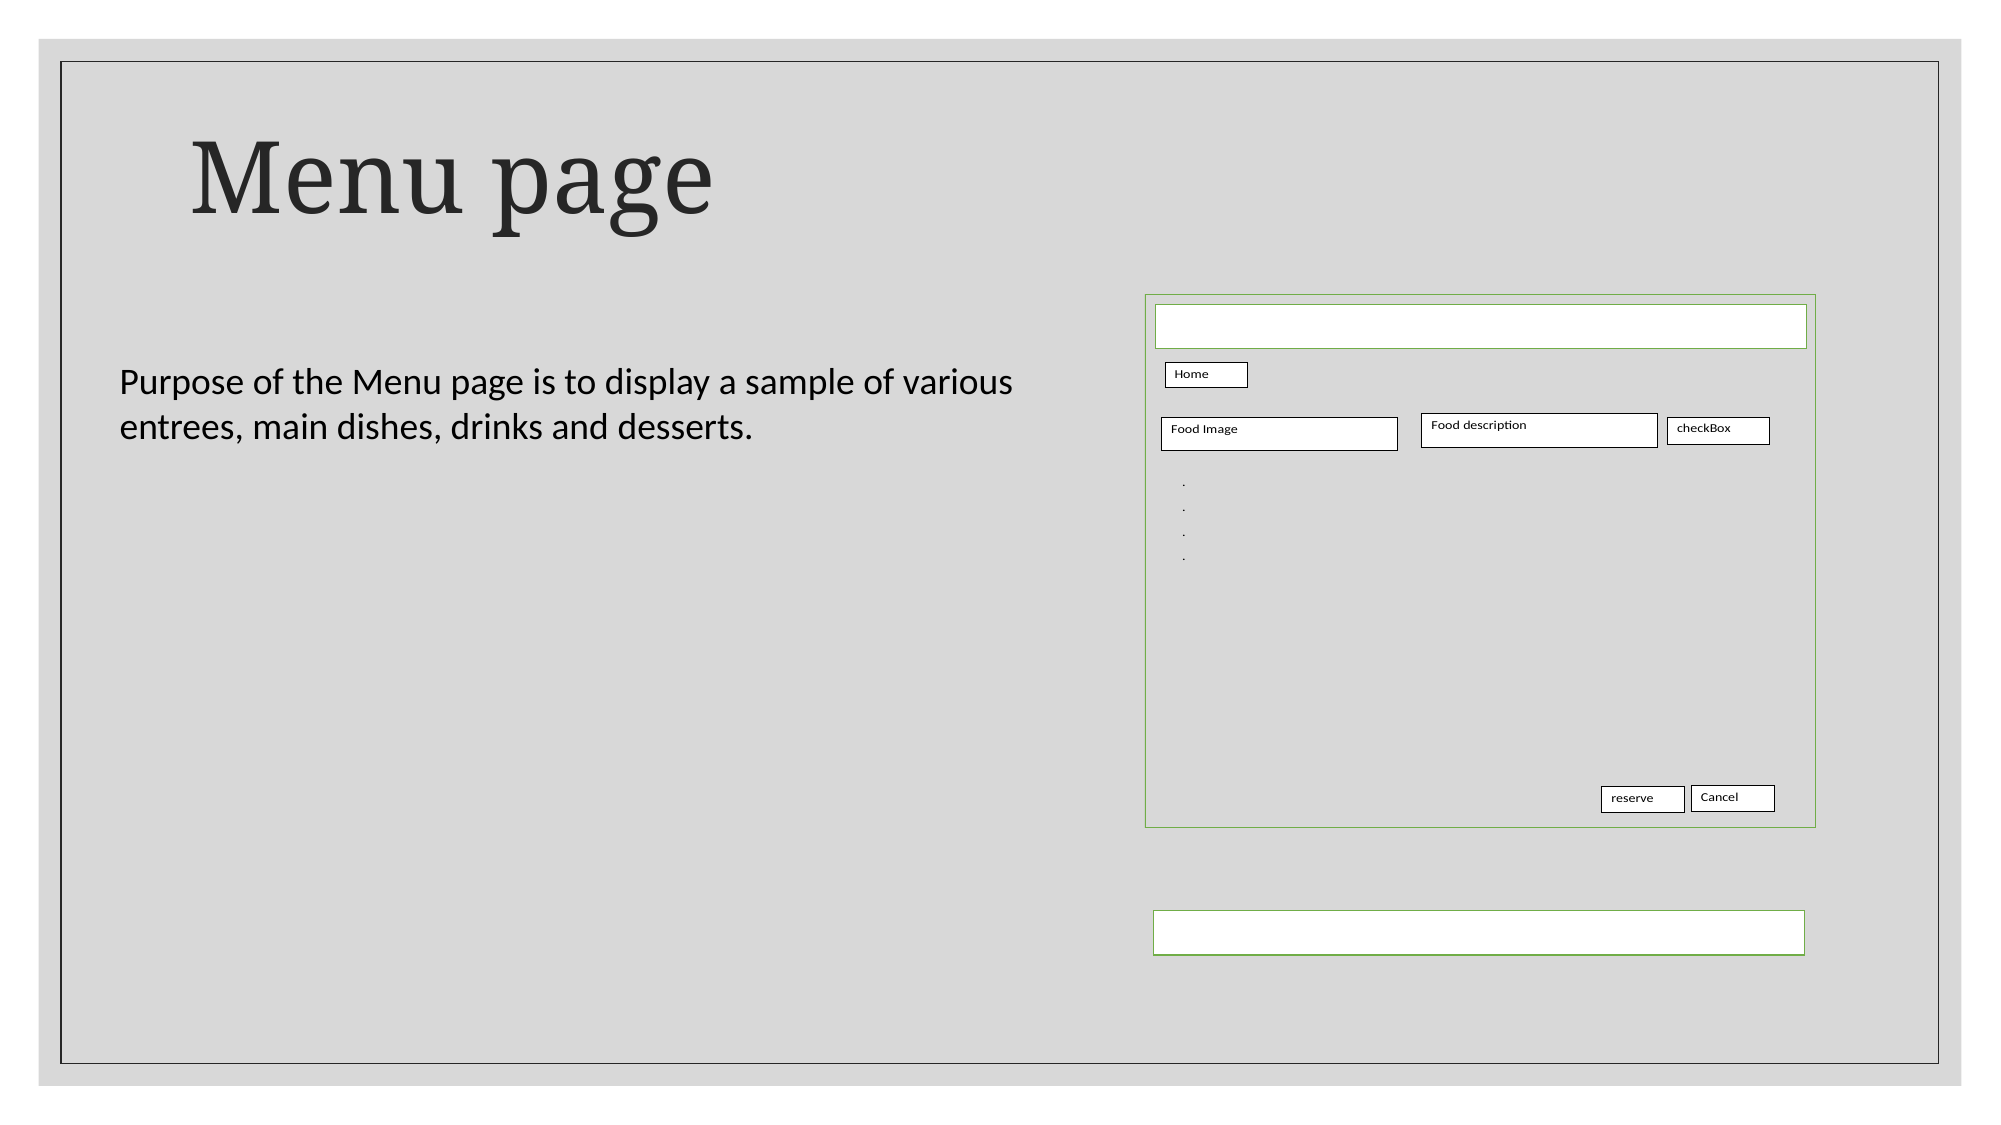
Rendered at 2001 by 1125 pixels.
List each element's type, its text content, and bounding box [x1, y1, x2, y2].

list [1144, 294, 1818, 1020]
text_box Purpose of the Menu page is to display a sample of various entrees, main dishes, drinks and desserts. [104, 349, 1033, 455]
title Menu page [174, 105, 1825, 257]
